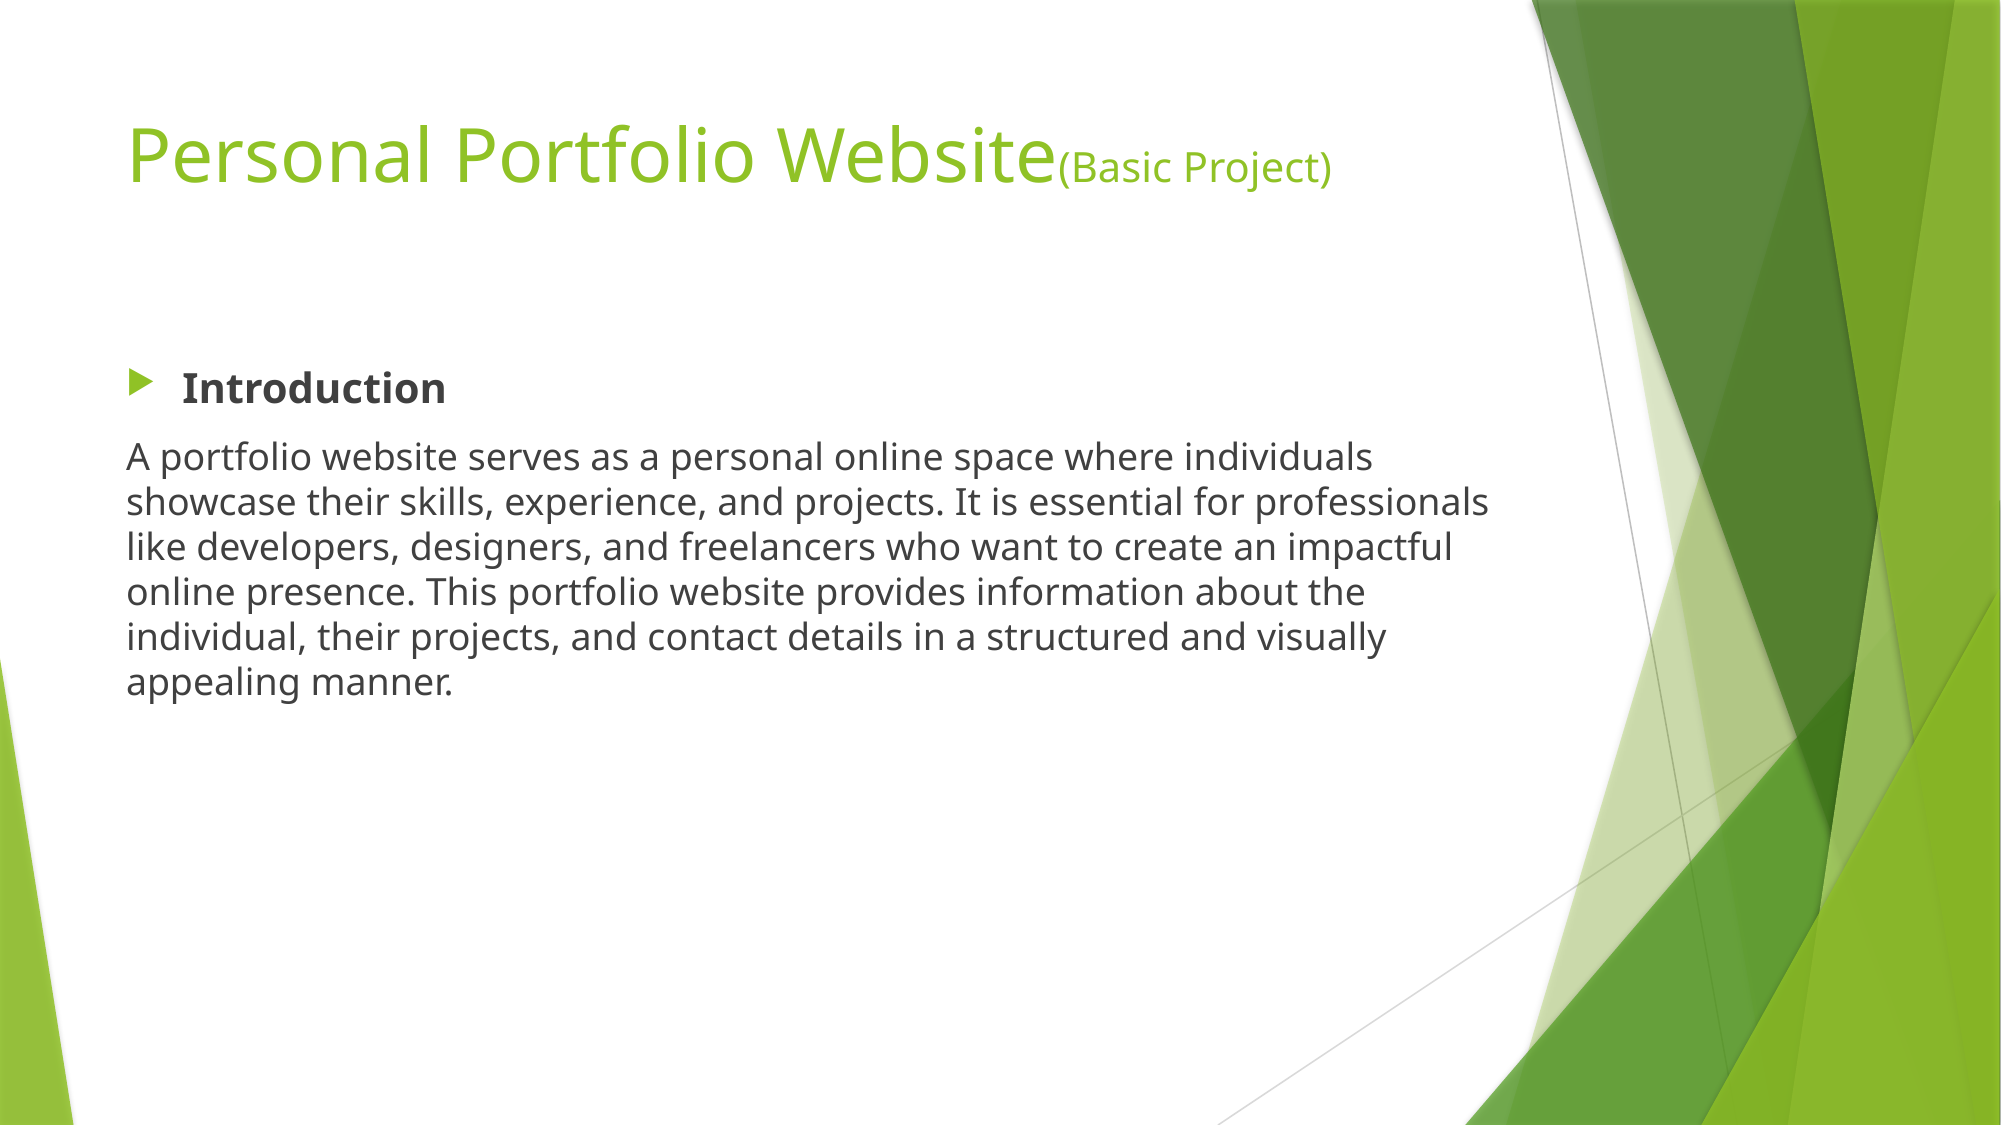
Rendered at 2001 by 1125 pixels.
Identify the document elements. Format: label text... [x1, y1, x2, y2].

list Introduction A portfolio website serves as a personal online space where individuals showcase their skills, experience, and projects. It is essential for professionals like developers, designers, and freelancers who want to create an impactful online presence. This portfolio website provides information about the individual, their projects, and contact details in a structured and visually appealing manner. [111, 354, 1522, 992]
title Personal Portfolio Website(Basic Project) [111, 99, 1522, 317]
